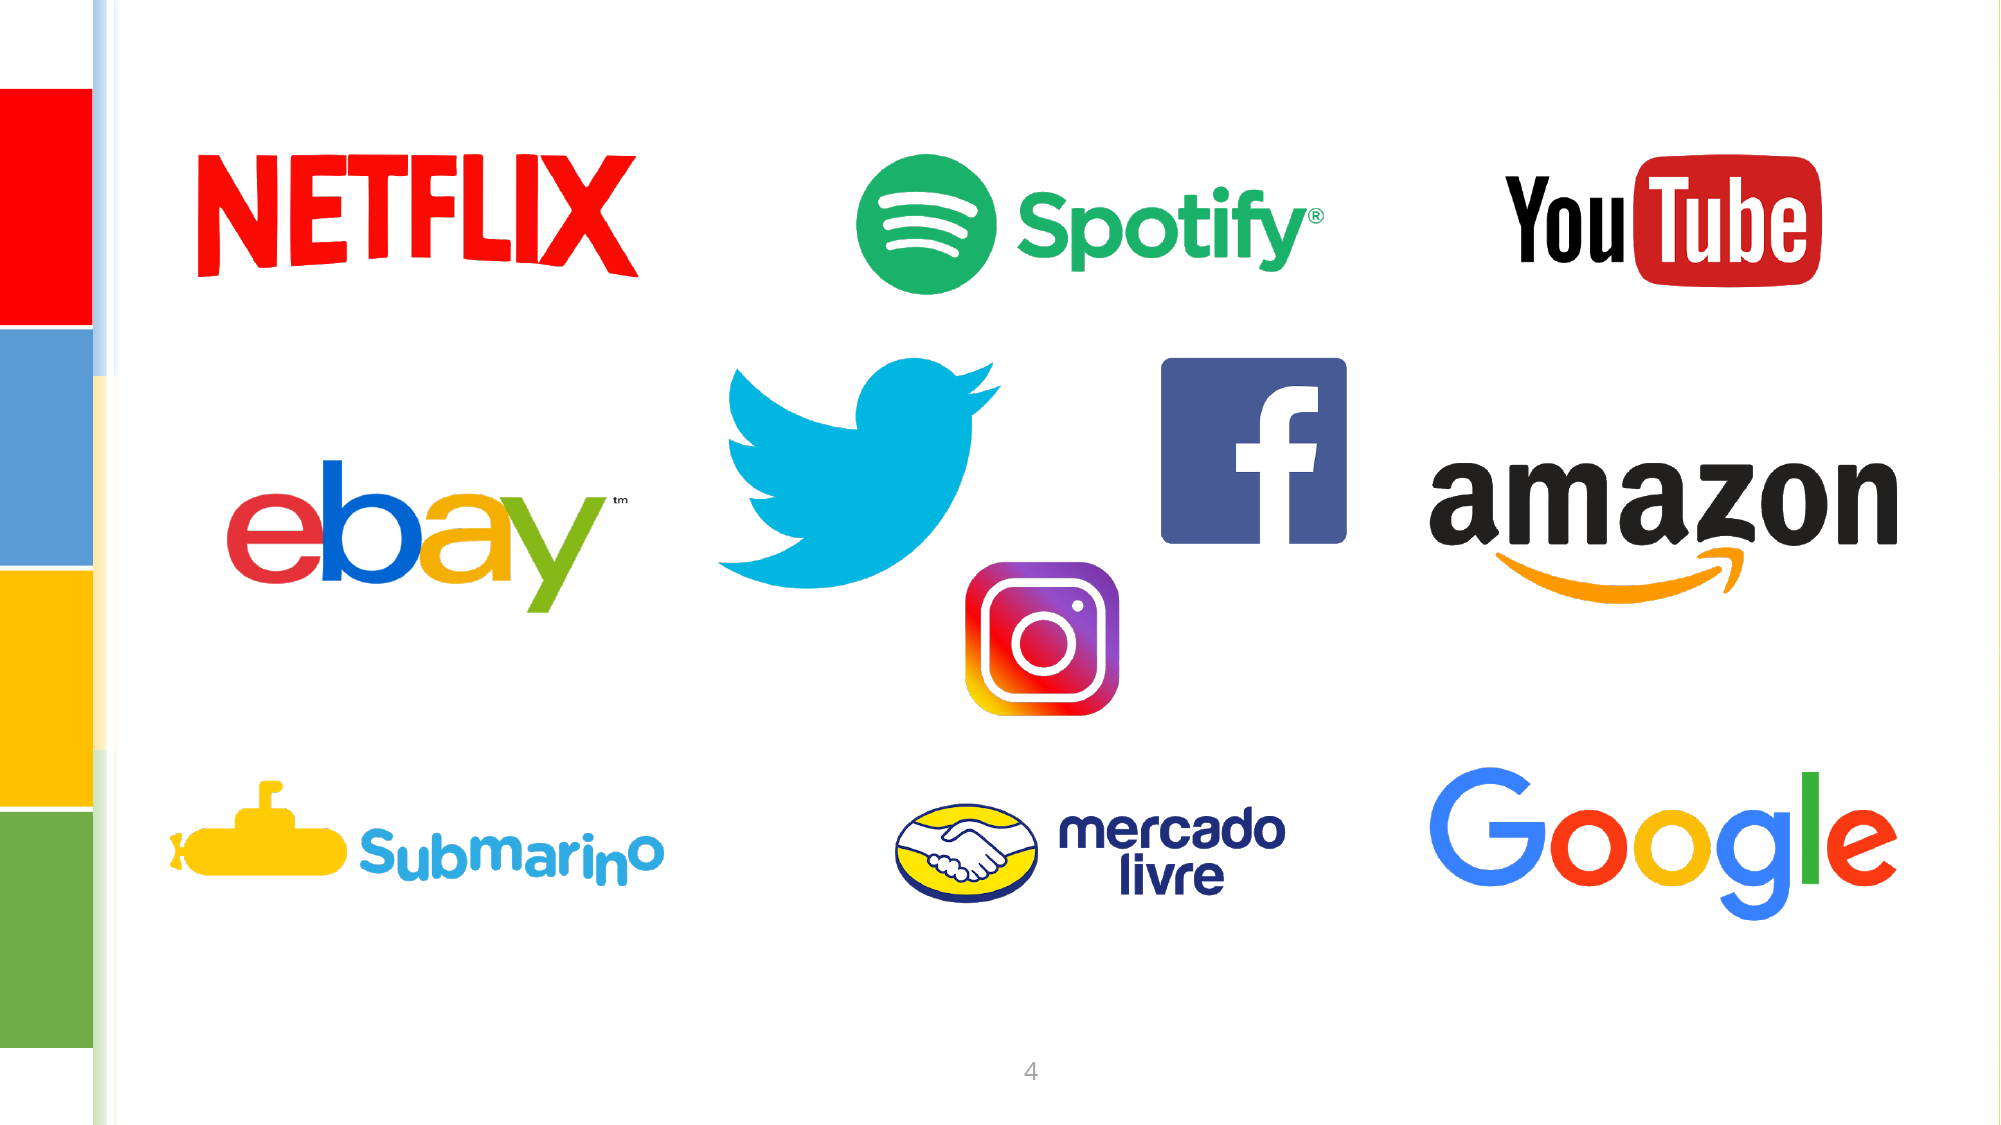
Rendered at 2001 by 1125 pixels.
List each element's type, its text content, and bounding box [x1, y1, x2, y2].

slide_number ‹#› [762, 1042, 1300, 1103]
picture [166, 154, 1897, 971]
